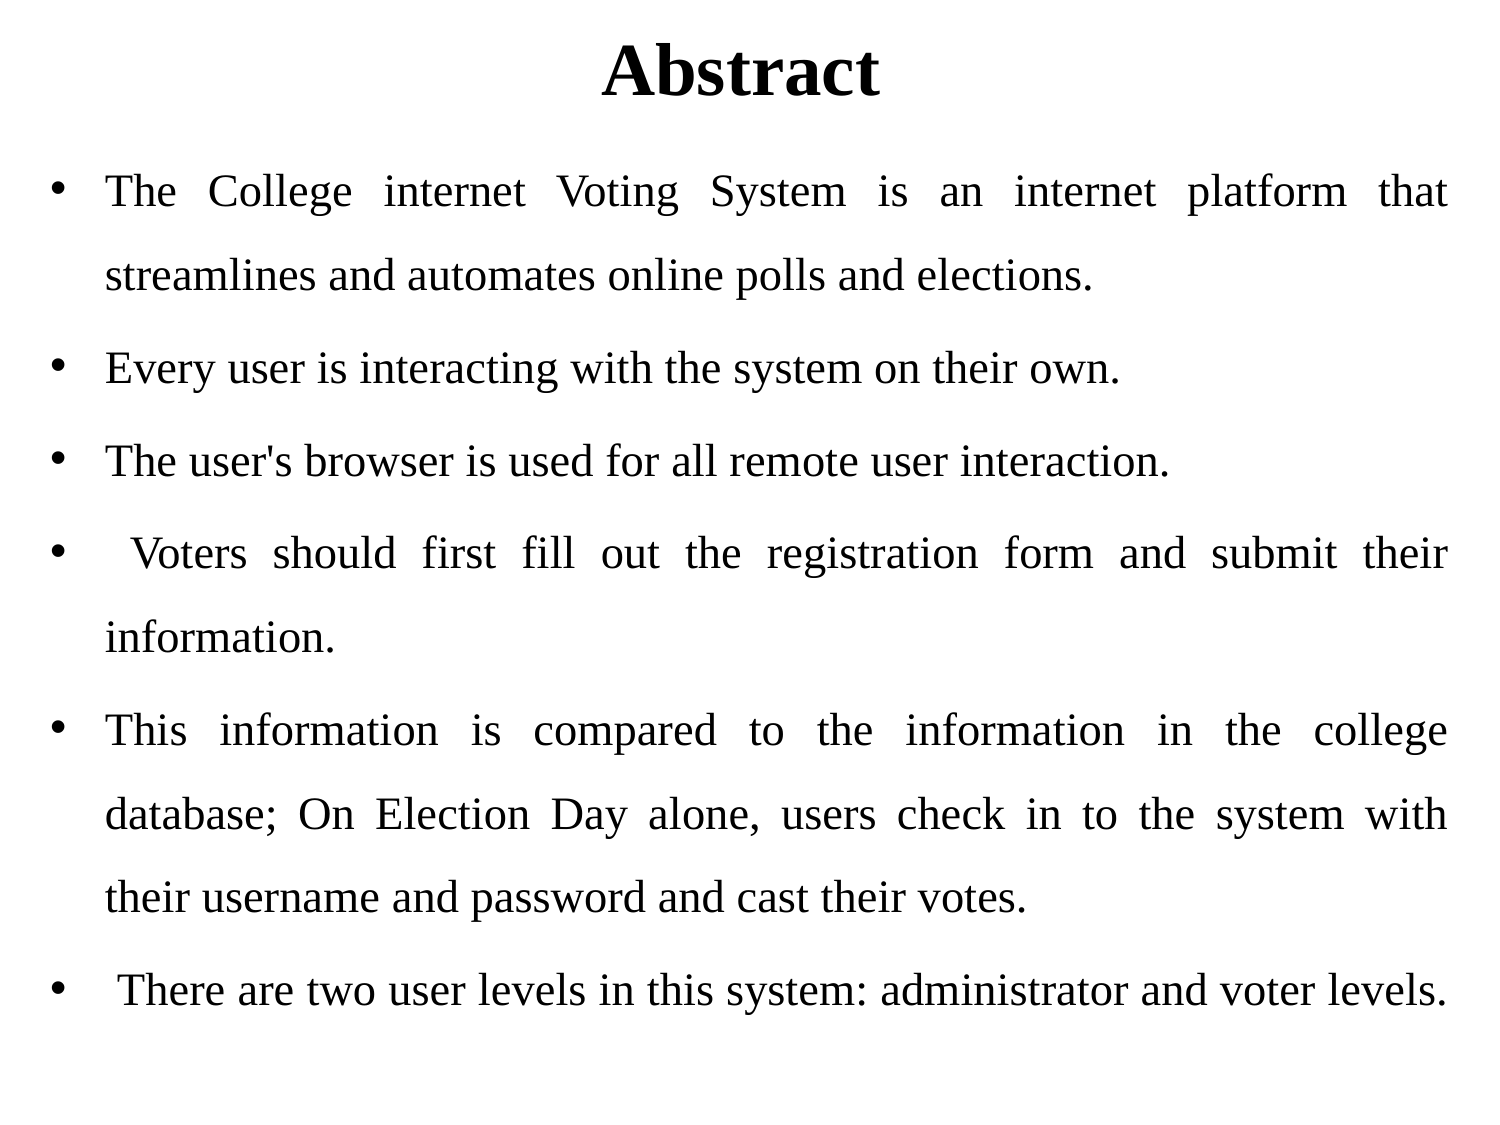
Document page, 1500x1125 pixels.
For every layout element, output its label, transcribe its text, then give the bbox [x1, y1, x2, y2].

list The College internet Voting System is an internet platform that streamlines and automates online polls and elections. Every user is interacting with the system on their own. The user's browser is used for all remote user interaction. Voters should first fill out the registration form and submit their information. This information is compared to the information in the college database; On Election Day alone, users check in to the system with their username and password and cast their votes. There are two user levels in this system: administrator and voter levels. [35, 124, 1465, 1090]
title Abstract [75, 7, 1425, 124]
